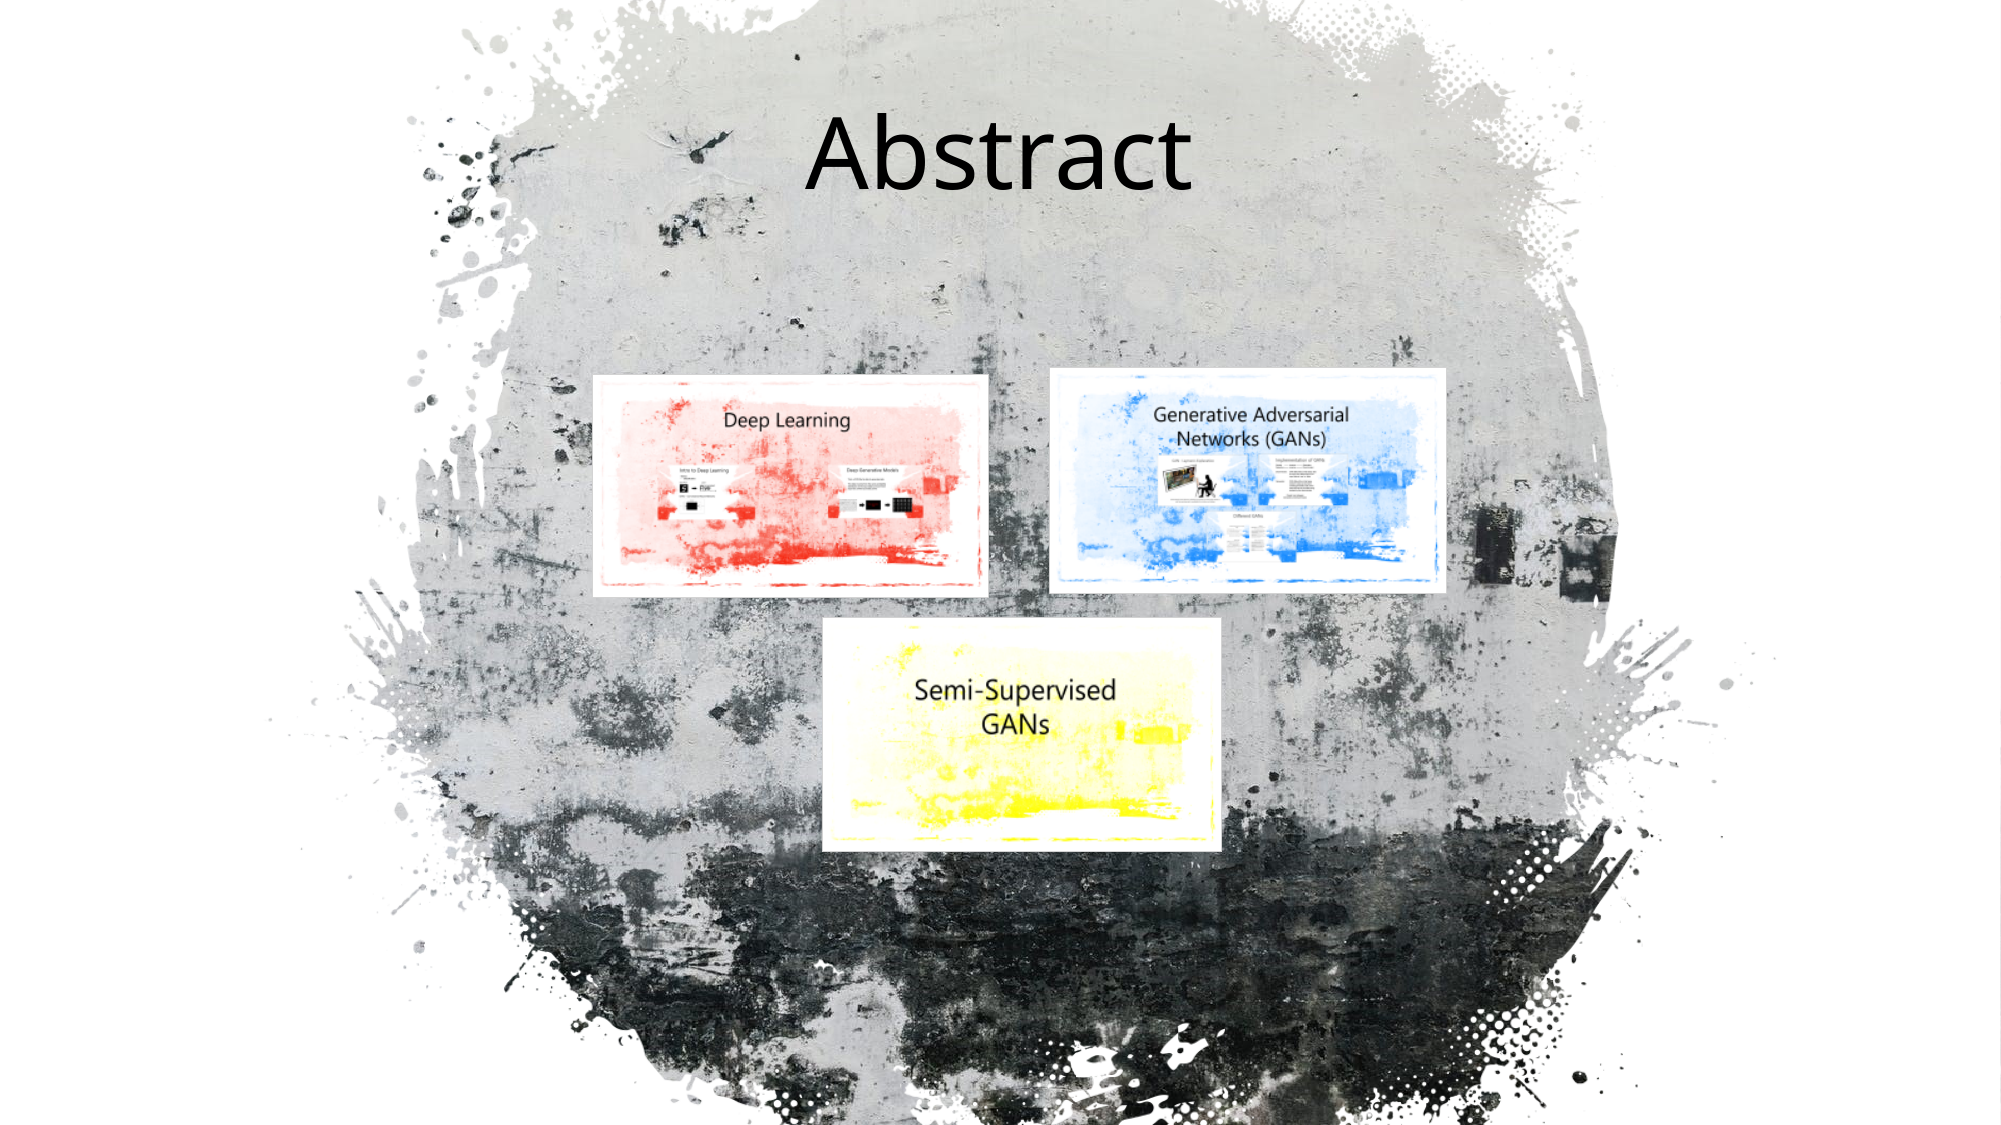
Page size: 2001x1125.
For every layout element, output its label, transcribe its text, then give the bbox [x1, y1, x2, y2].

picture [0, 0, 2001, 1125]
title Abstract [397, 37, 1603, 226]
